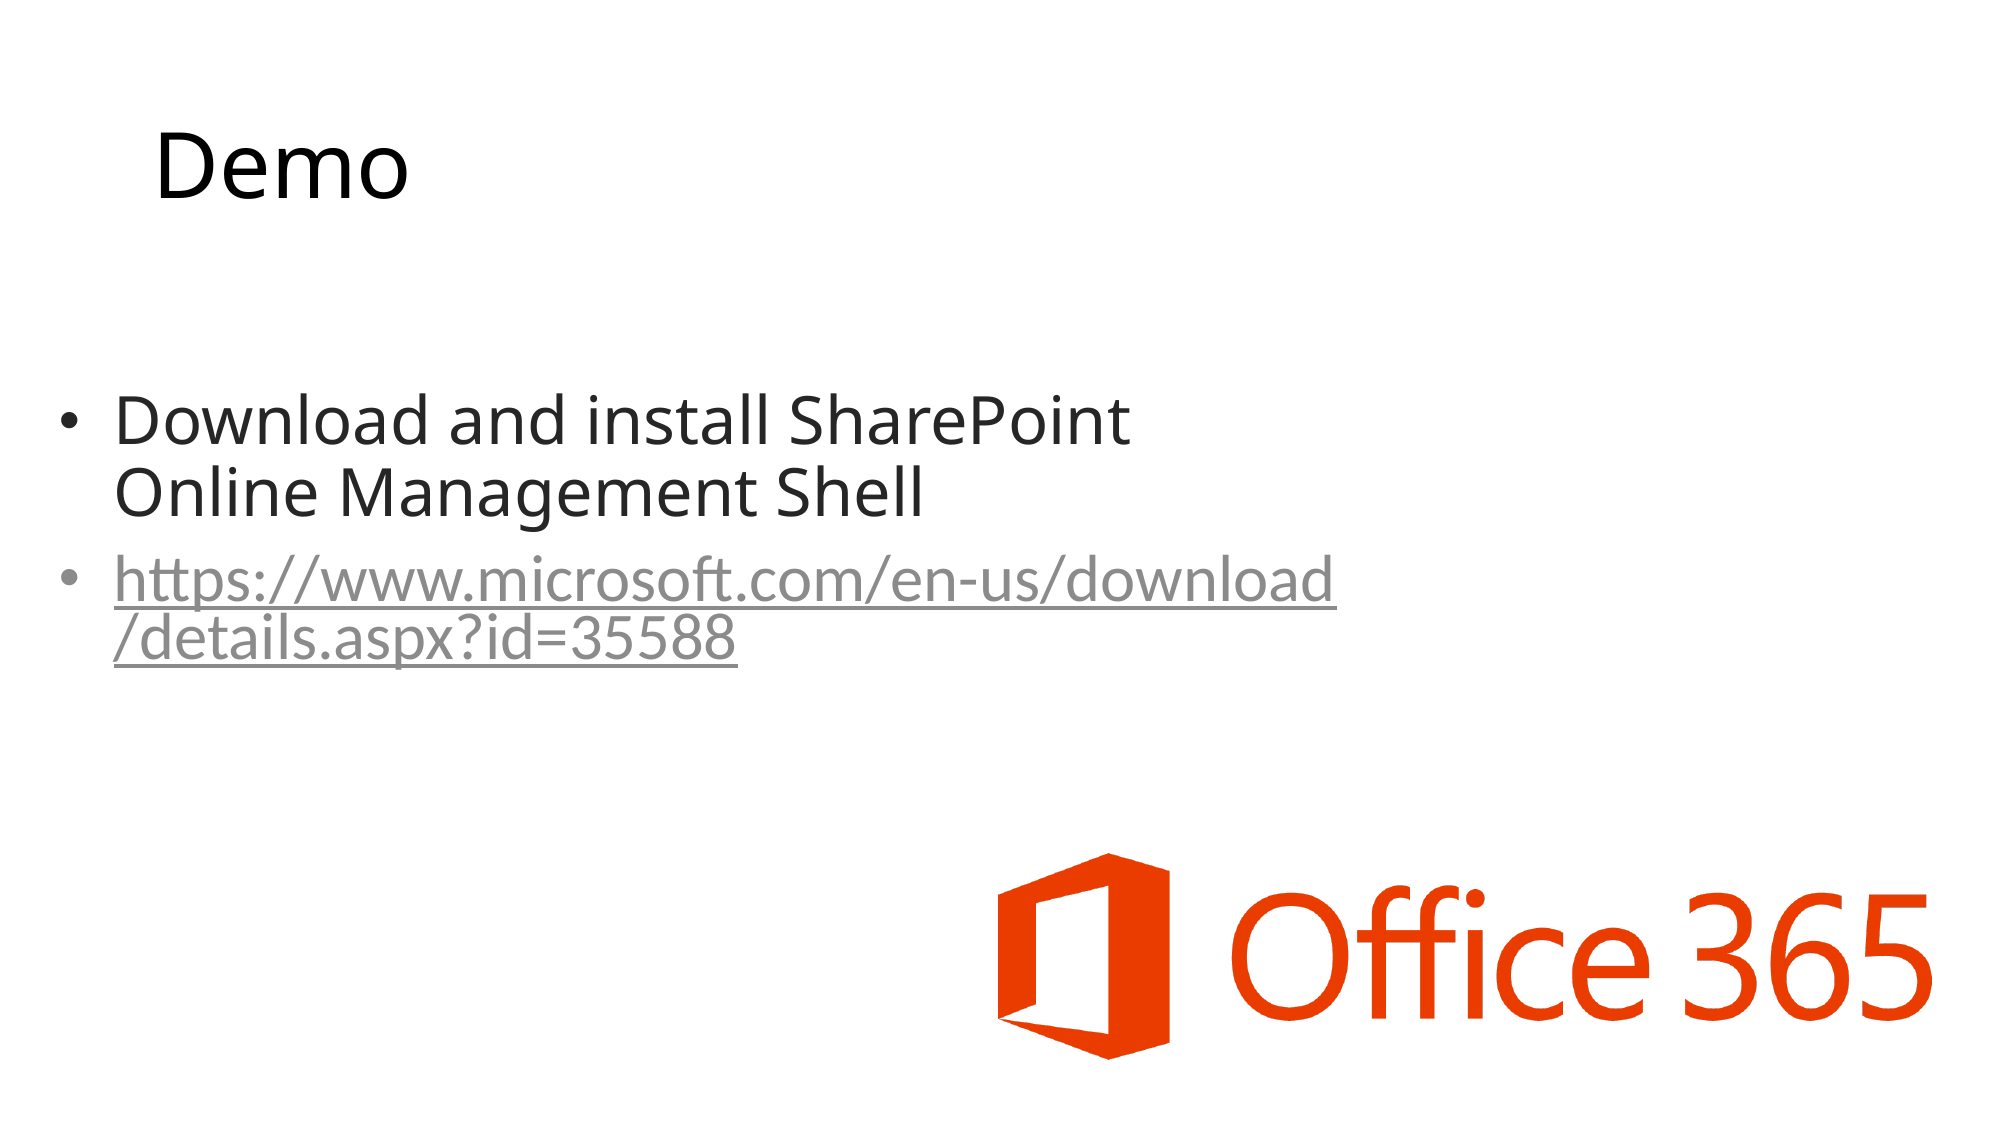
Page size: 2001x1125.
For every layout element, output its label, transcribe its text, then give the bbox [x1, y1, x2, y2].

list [992, 847, 1938, 1066]
title Demo [137, 59, 1863, 278]
text_box Download and install SharePoint Online Management Shell https://www.microsoft.com/en-us/download/details.aspx?id=35588 [44, 379, 1374, 980]
